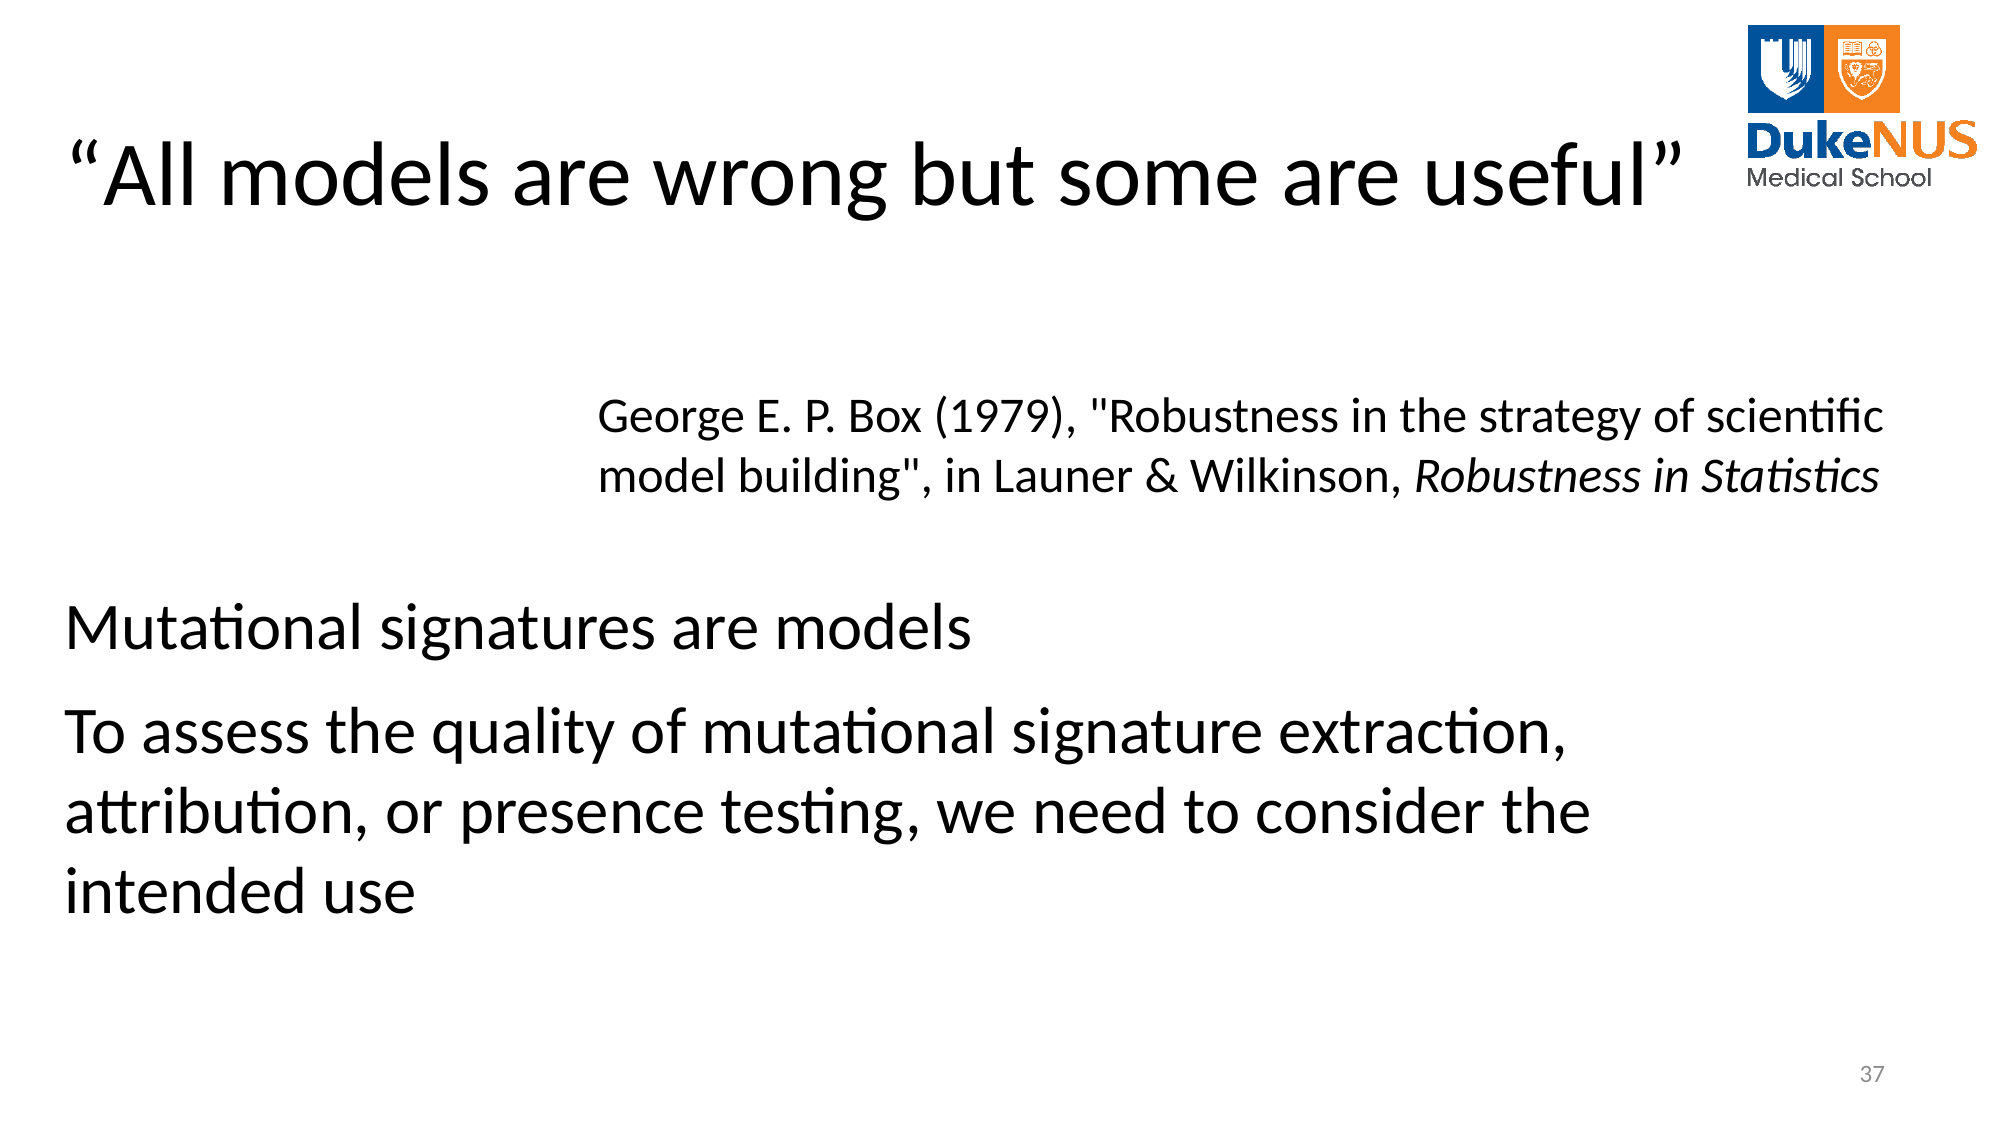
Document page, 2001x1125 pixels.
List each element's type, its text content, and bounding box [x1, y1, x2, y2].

text_box 37 [1433, 1042, 1900, 1103]
picture [1737, 12, 1978, 189]
text_box Mutational signatures are models To assess the quality of mutational signature extraction, attribution, or presence testing, we need to consider the intended use [49, 575, 1850, 935]
text_box “All models are wrong but some are useful” [50, 74, 1850, 263]
text_box George E. P. Box (1979), "Robustness in the strategy of scientific model building", in Launer & Wilkinson, Robustness in Statistics [582, 374, 1996, 510]
